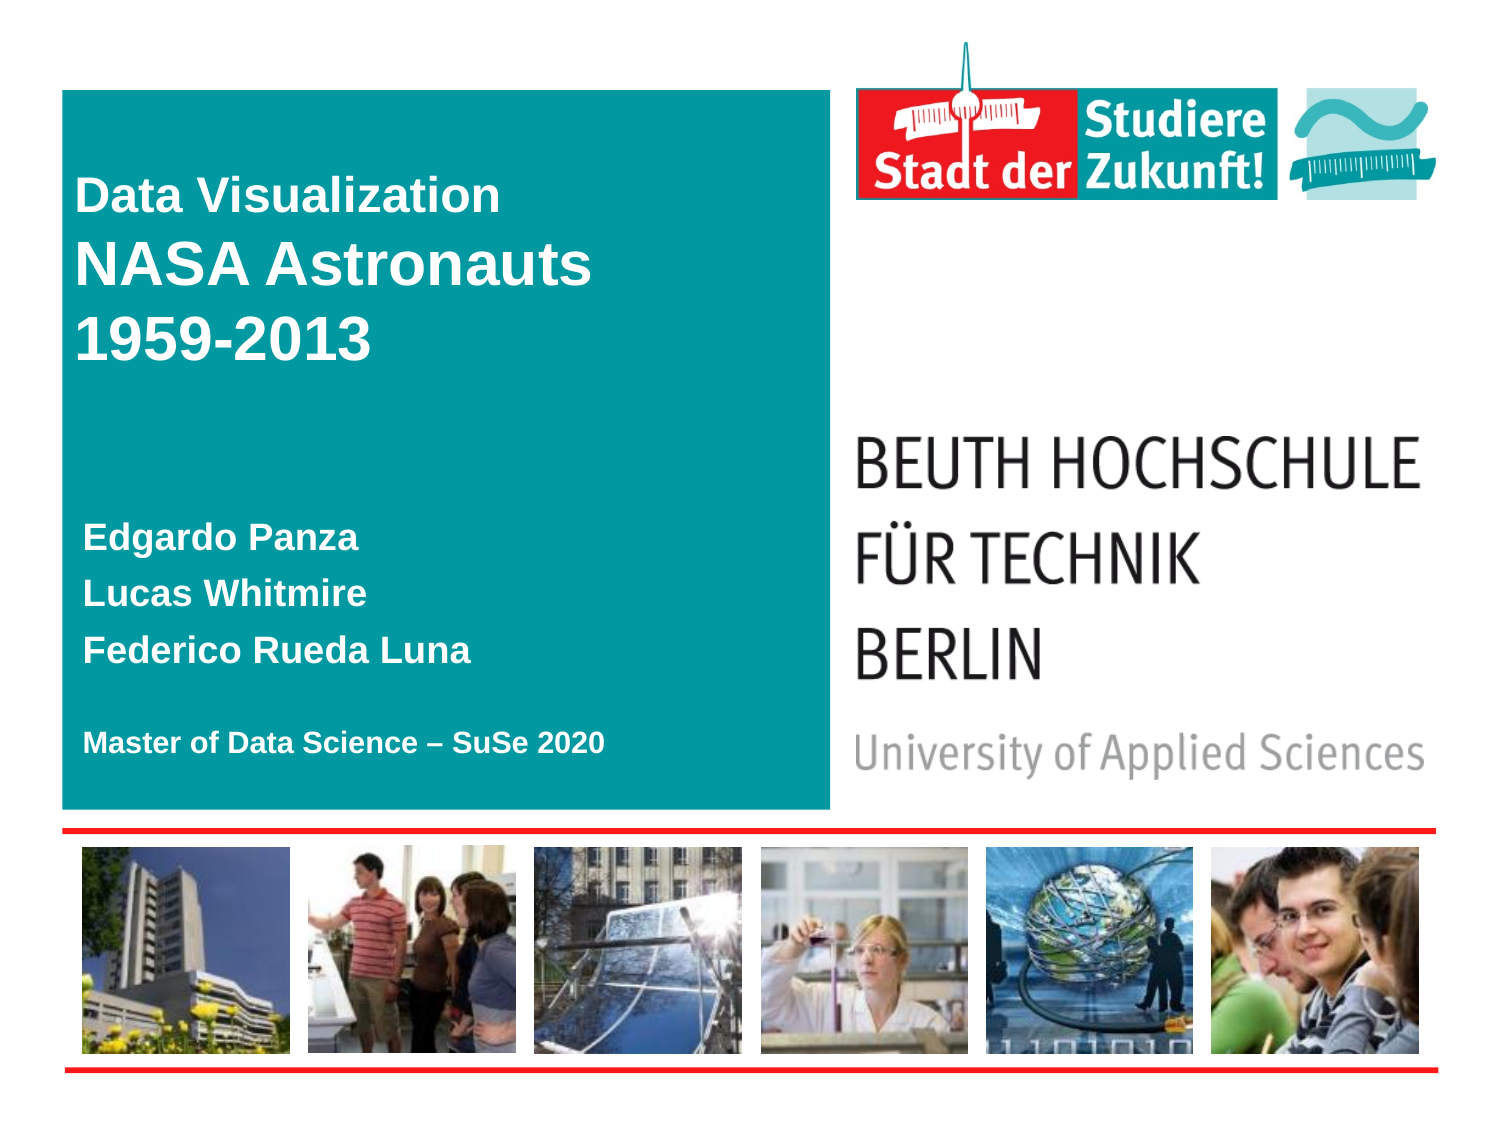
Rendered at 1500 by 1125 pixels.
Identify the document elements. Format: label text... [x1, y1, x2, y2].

picture [1211, 846, 1419, 1054]
picture [308, 845, 516, 1053]
picture [534, 846, 742, 1054]
picture [856, 42, 1436, 200]
title Data Visualization NASA Astronauts 1959-2013 [59, 88, 821, 523]
picture [985, 846, 1193, 1054]
subtitle Edgardo Panza Lucas Whitmire Federico Rueda Luna Master of Data Science – SuSe 2020 [82, 471, 821, 765]
picture [856, 436, 1424, 780]
picture [82, 846, 290, 1054]
picture [760, 846, 968, 1054]
